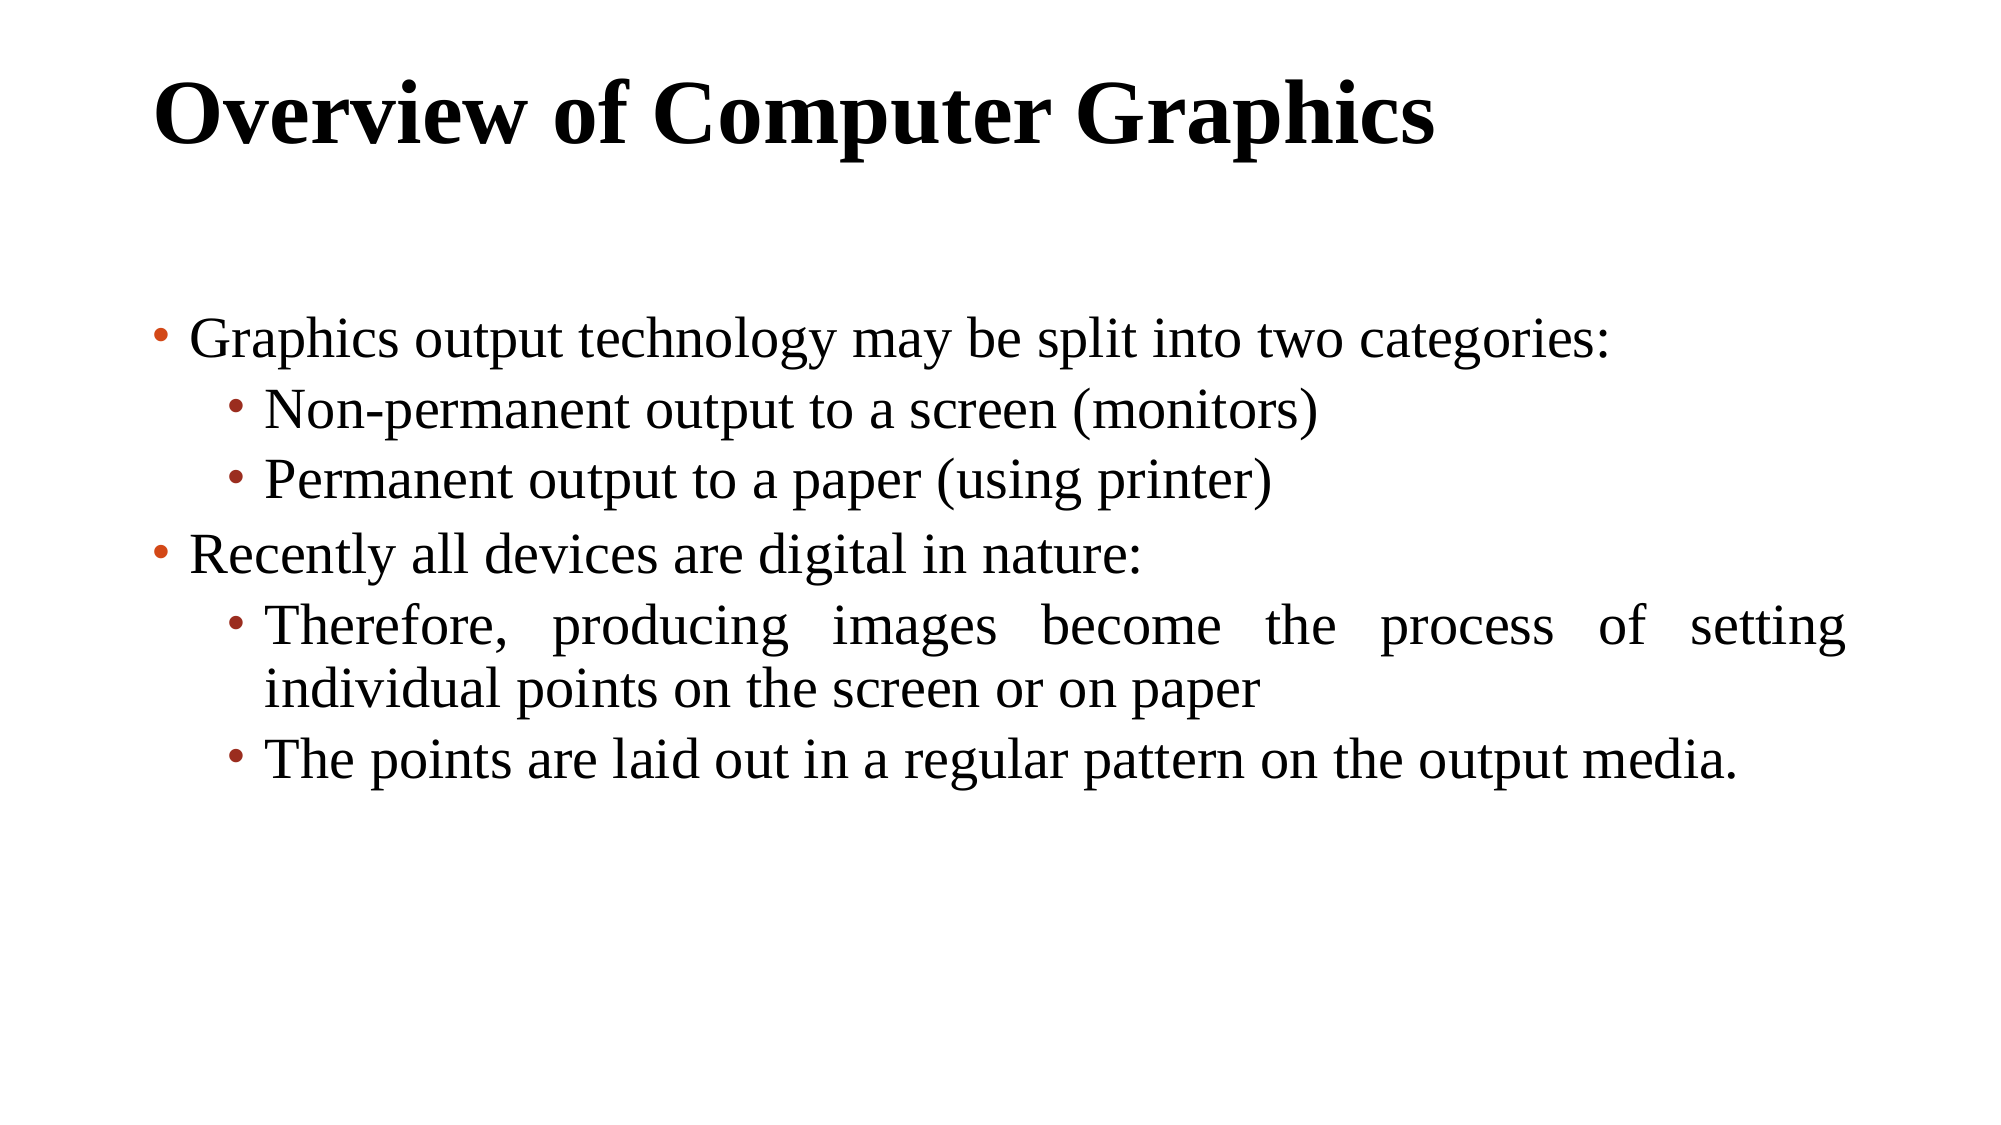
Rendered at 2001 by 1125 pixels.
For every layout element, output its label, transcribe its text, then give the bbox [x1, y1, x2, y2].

title Overview of Computer Graphics [137, 59, 1863, 278]
list Graphics output technology may be split into two categories: Non-permanent output to a screen (monitors) Permanent output to a paper (using printer) Recently all devices are digital in nature: Therefore, producing images become the process of setting individual points on the screen or on paper The points are laid out in a regular pattern on the output media. [137, 299, 1863, 1014]
